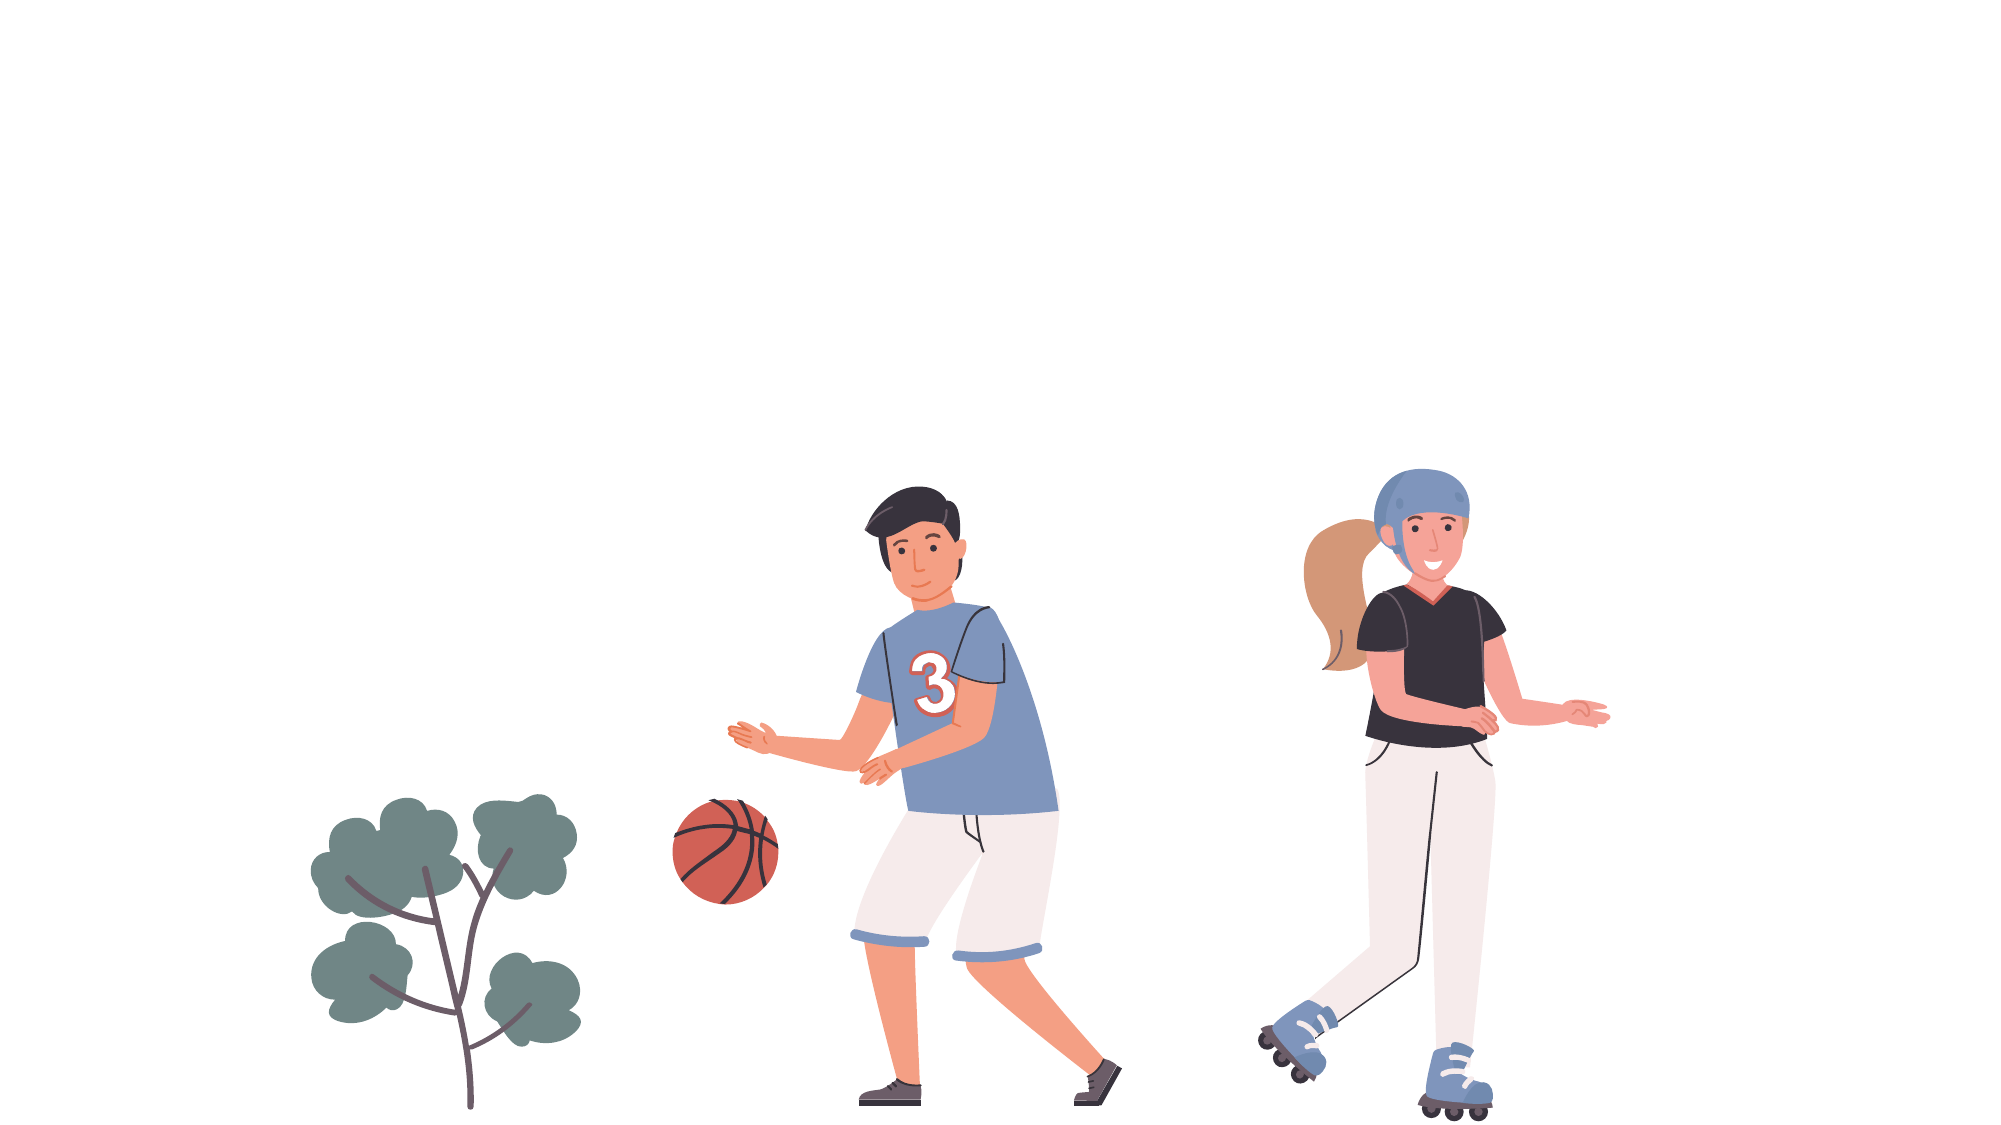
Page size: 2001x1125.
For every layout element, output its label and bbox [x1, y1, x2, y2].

text_box [310, 486, 1123, 1110]
text_box [1258, 468, 1611, 1122]
